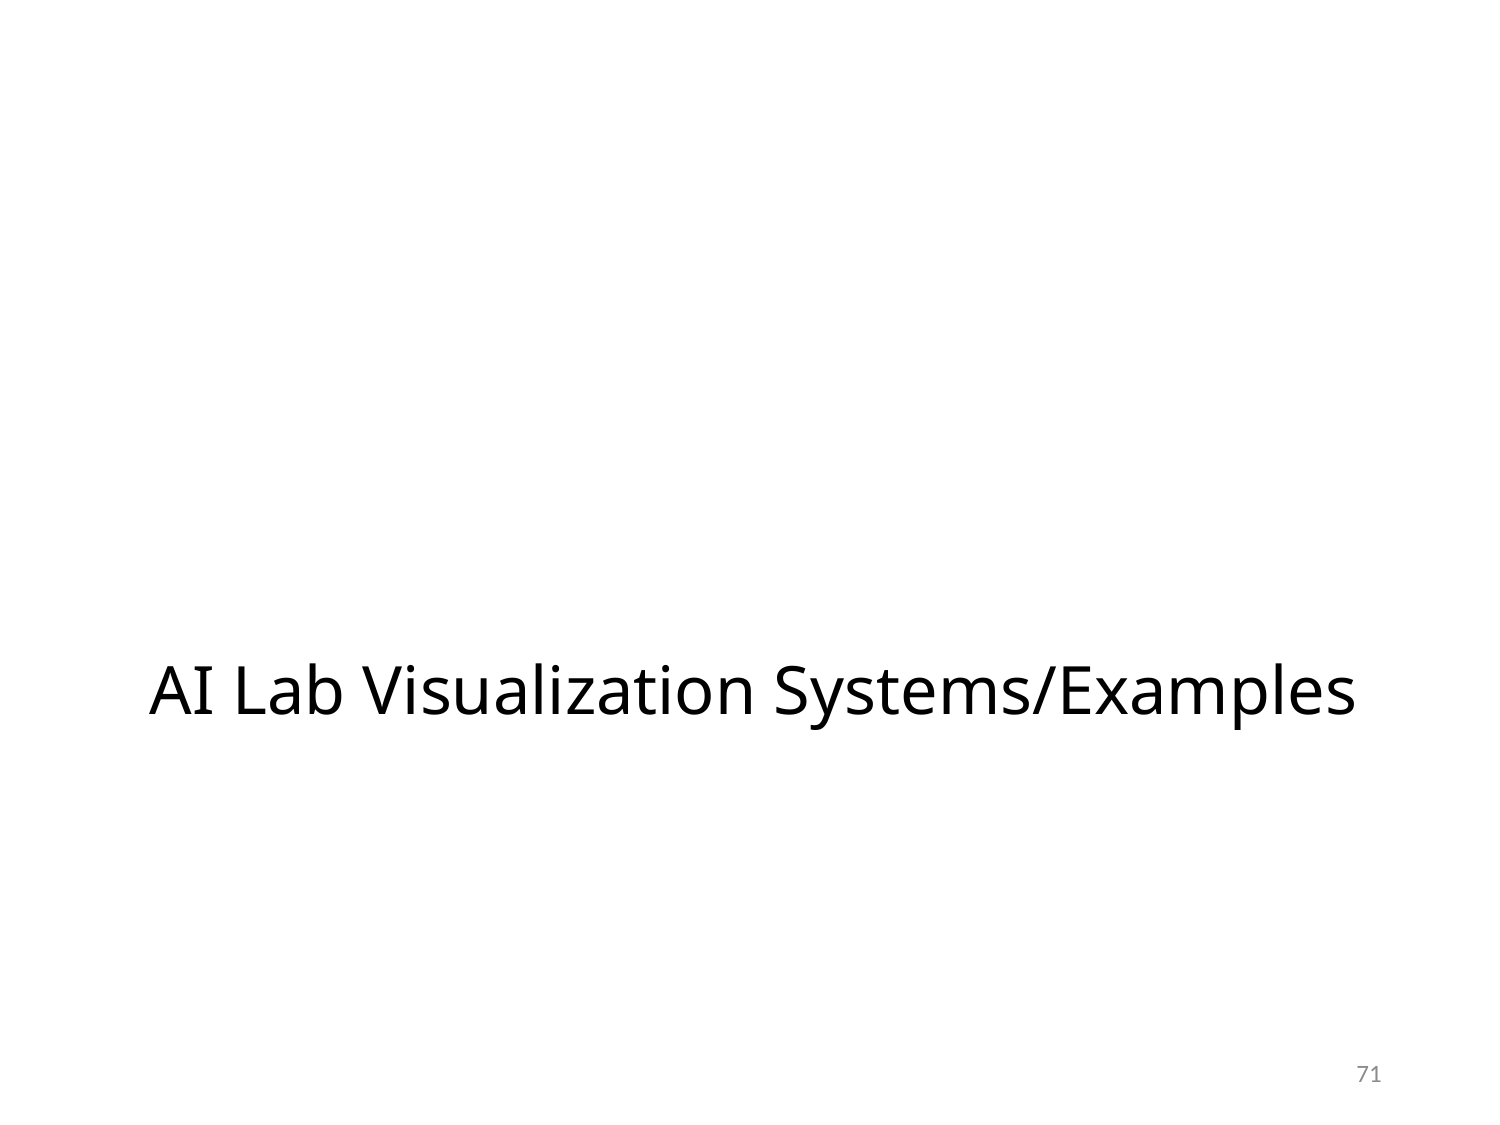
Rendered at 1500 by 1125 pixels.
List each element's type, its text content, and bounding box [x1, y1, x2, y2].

text_box AI Lab Visualization Systems/Examples [134, 640, 1374, 736]
slide_number 71 [1059, 1042, 1397, 1103]
